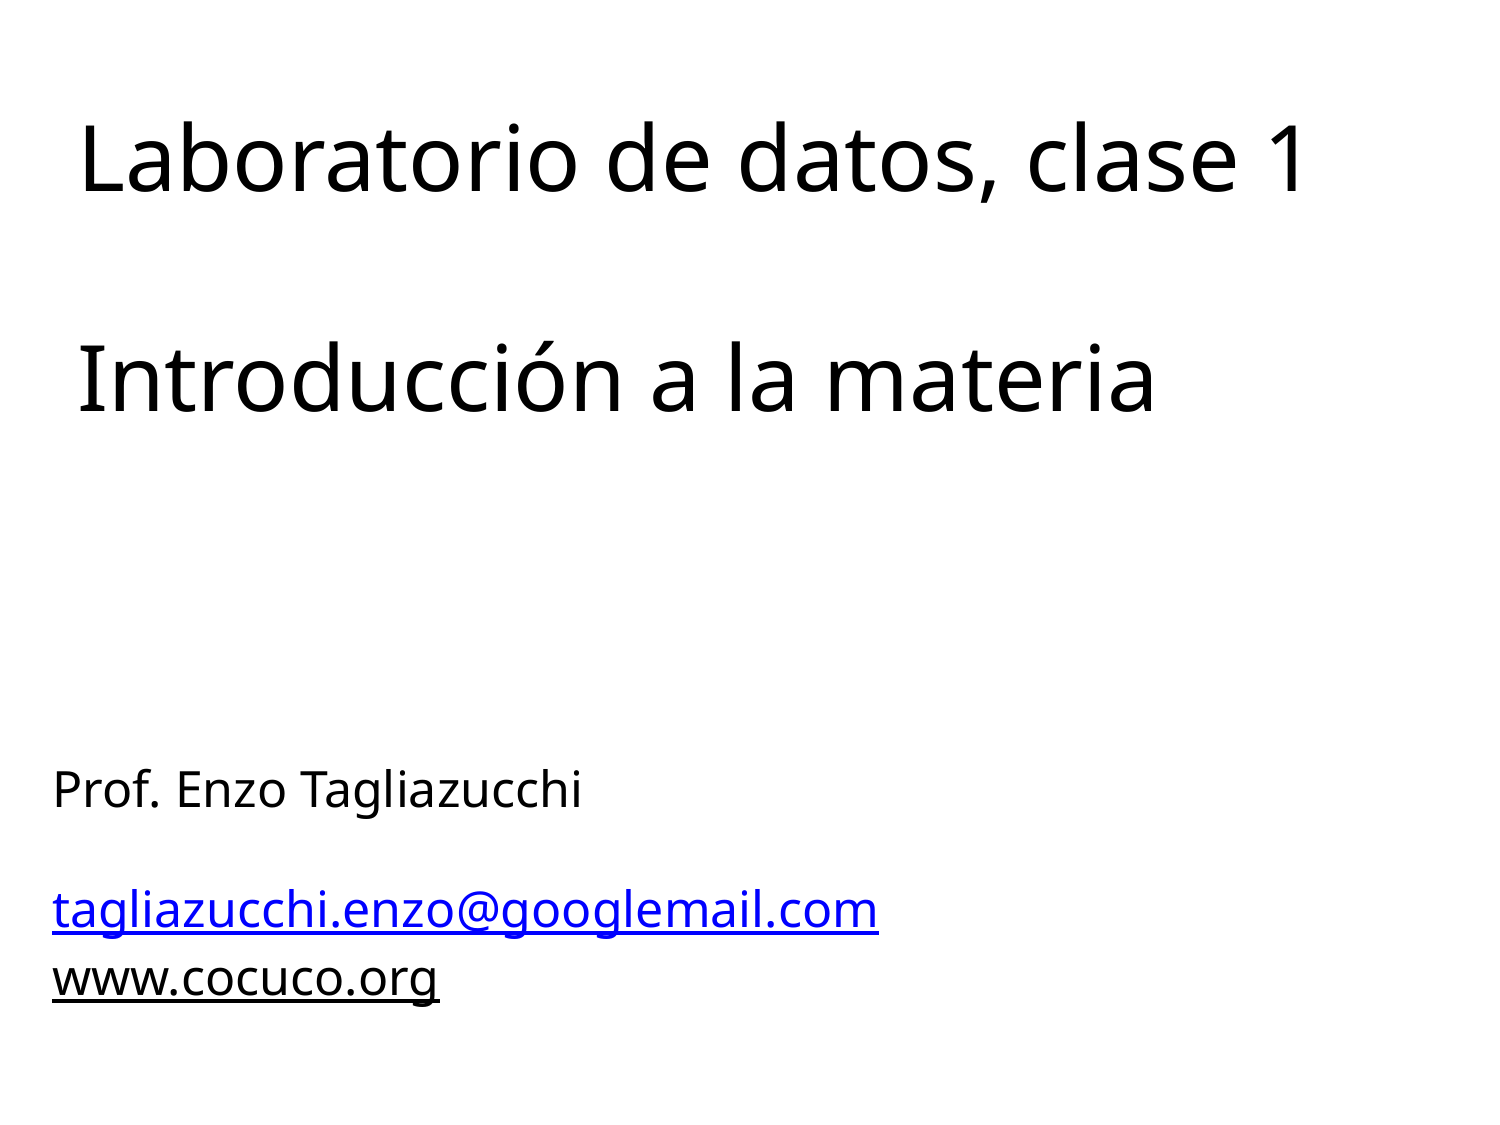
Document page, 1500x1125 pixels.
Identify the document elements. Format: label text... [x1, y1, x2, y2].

text_box Prof. Enzo Tagliazucchi tagliazucchi.enzo@googlemail.com www.cocuco.org [37, 699, 1038, 1067]
text_box Laboratorio de datos, clase 1 Introducción a la materia [62, 42, 1500, 542]
